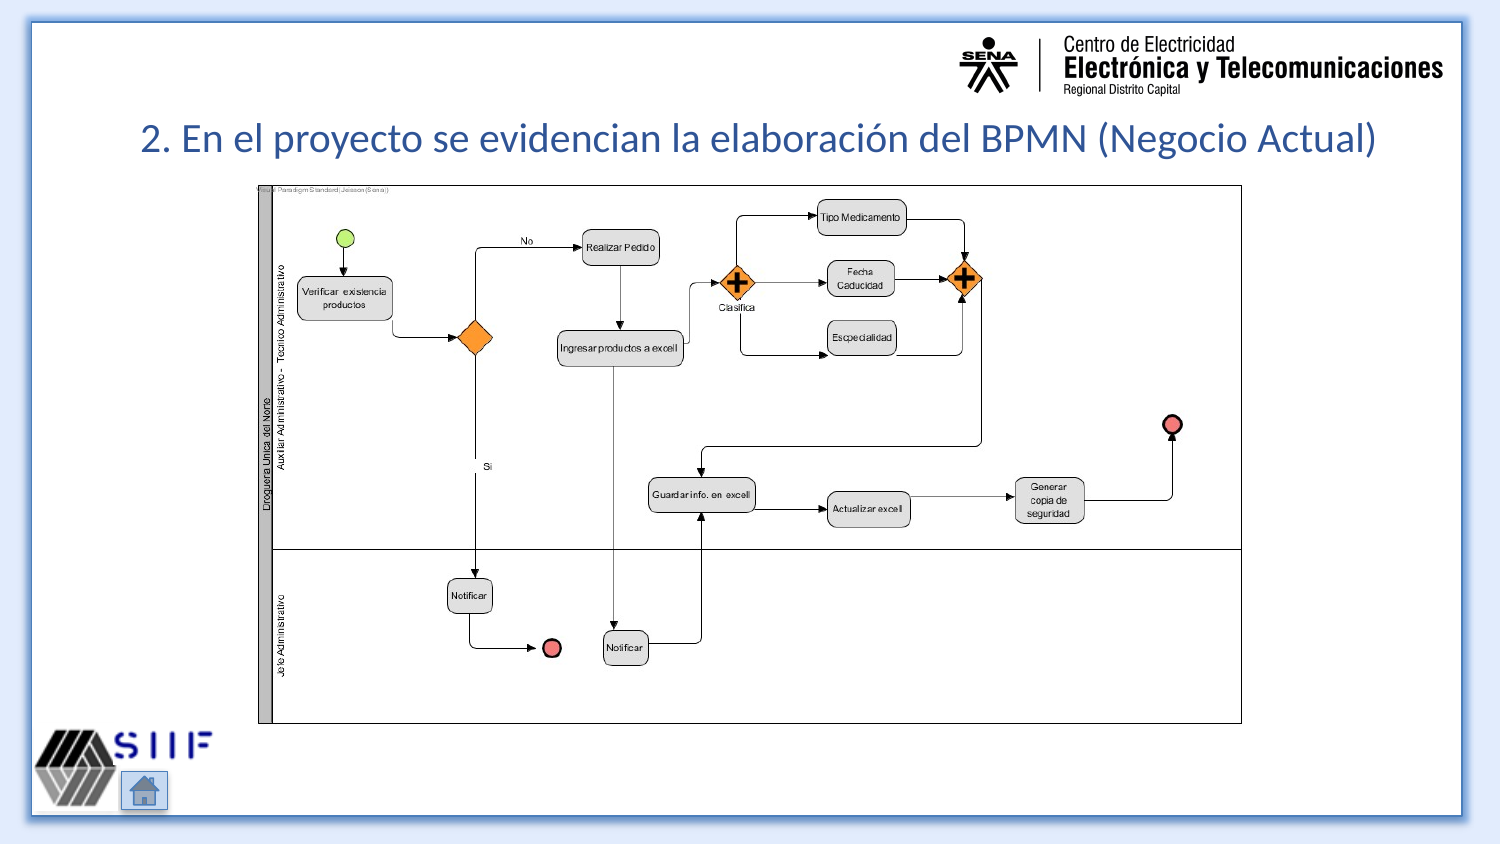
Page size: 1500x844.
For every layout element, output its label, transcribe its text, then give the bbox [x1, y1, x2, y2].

picture [0, 0, 1500, 844]
title 2. En el proyecto se evidencian la elaboración del BPMN (Negocio Actual) [51, 96, 1449, 191]
